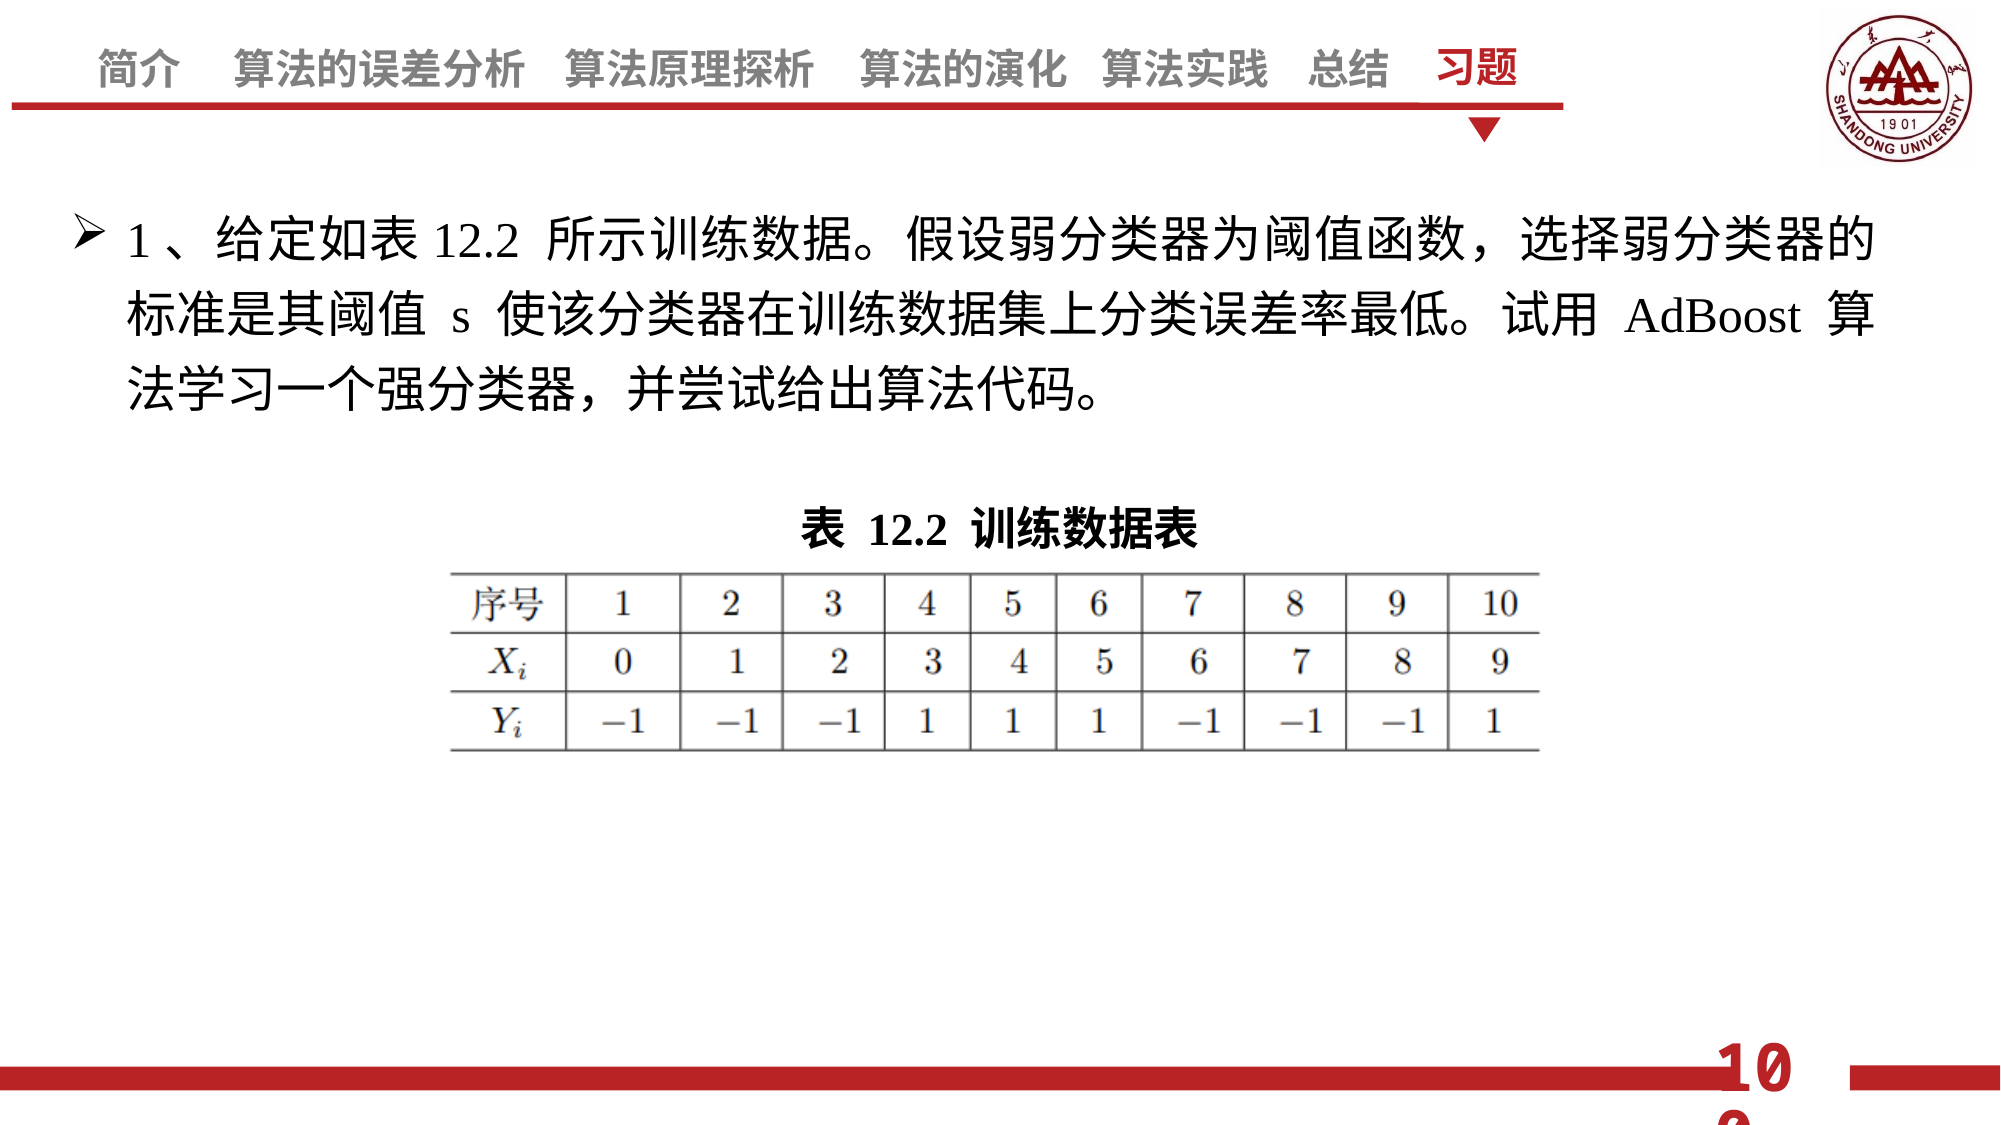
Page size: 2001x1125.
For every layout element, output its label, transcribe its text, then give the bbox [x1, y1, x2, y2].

text_box 1、给定如表12.2 所示训练数据。假设弱分类器为阈值函数，选择弱分类器的标准是其阈值 s 使该分类器在训练数据集上分类误差率最低。试用 AdBoost 算法学习一个强分类器，并尝试给出算法代码。 [55, 185, 1892, 426]
picture [1820, 9, 1977, 167]
picture [445, 562, 1555, 759]
text_box 表 12.2 训练数据表 [510, 491, 1490, 560]
